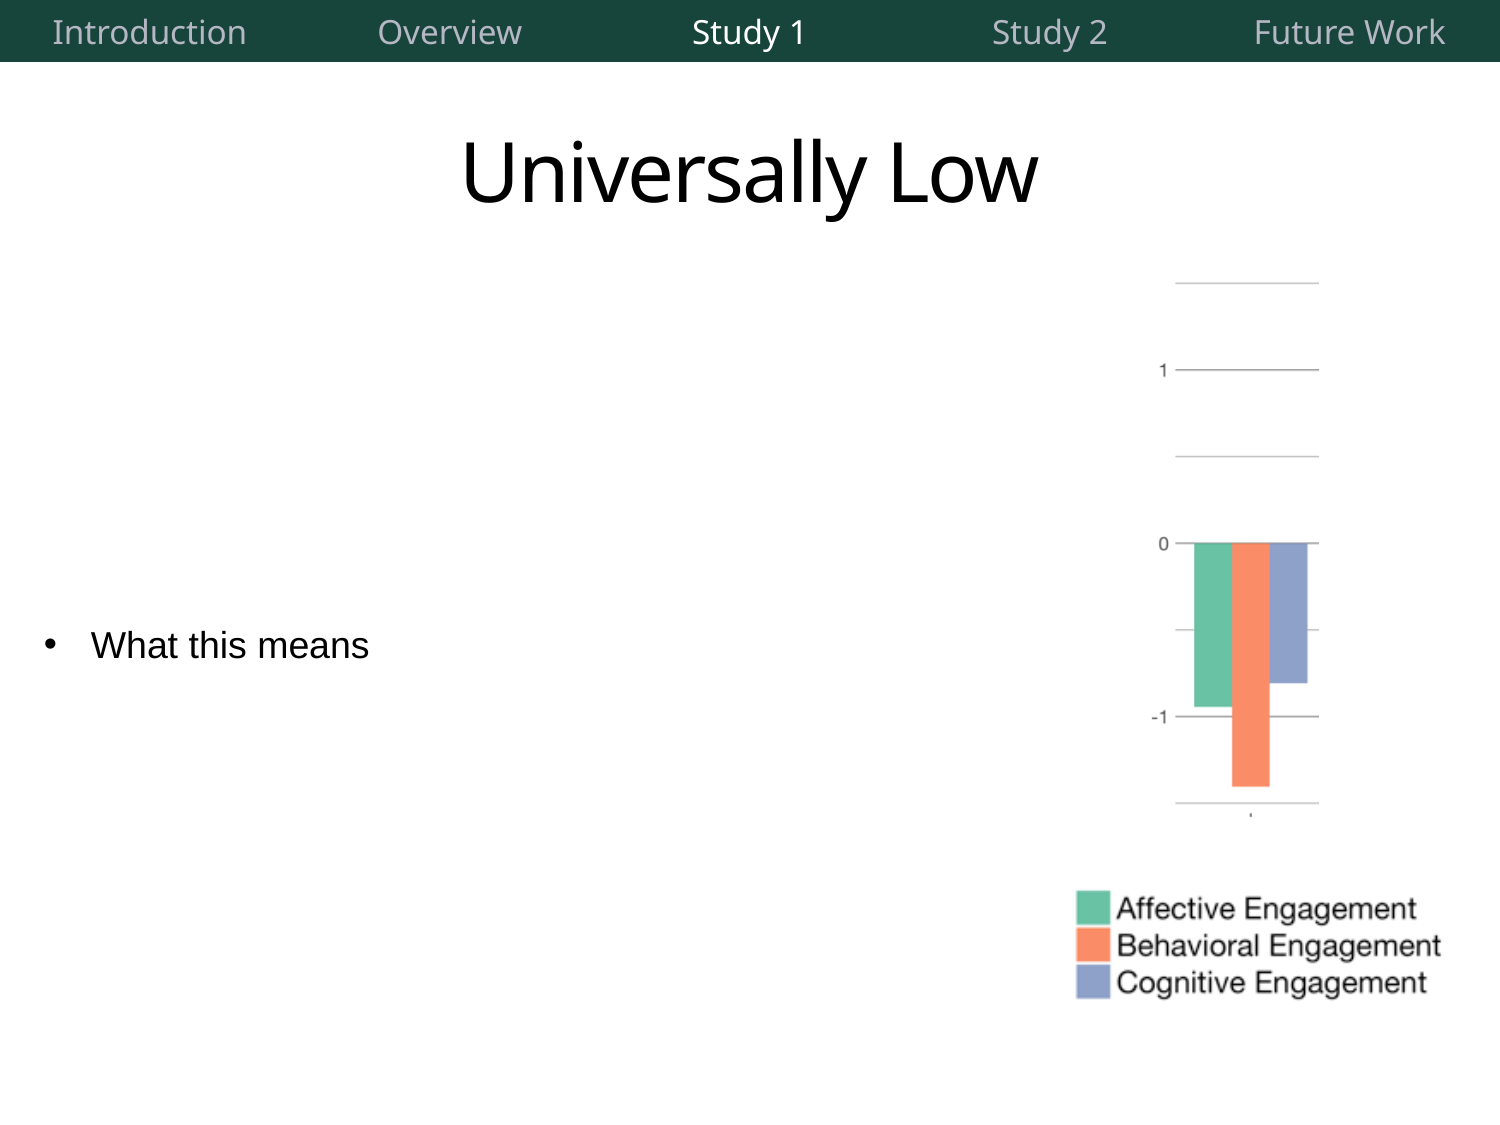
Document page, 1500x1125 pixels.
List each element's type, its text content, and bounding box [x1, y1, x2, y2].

table_header Study 1 [600, 0, 900, 62]
picture [1054, 196, 1465, 1087]
table_header Introduction [0, 0, 300, 62]
table_header Future Work [1200, 0, 1500, 62]
text_box What this means [29, 614, 849, 719]
title Universally Low [75, 87, 1425, 250]
table_header Overview [300, 0, 600, 62]
table_header Study 2 [900, 0, 1200, 62]
